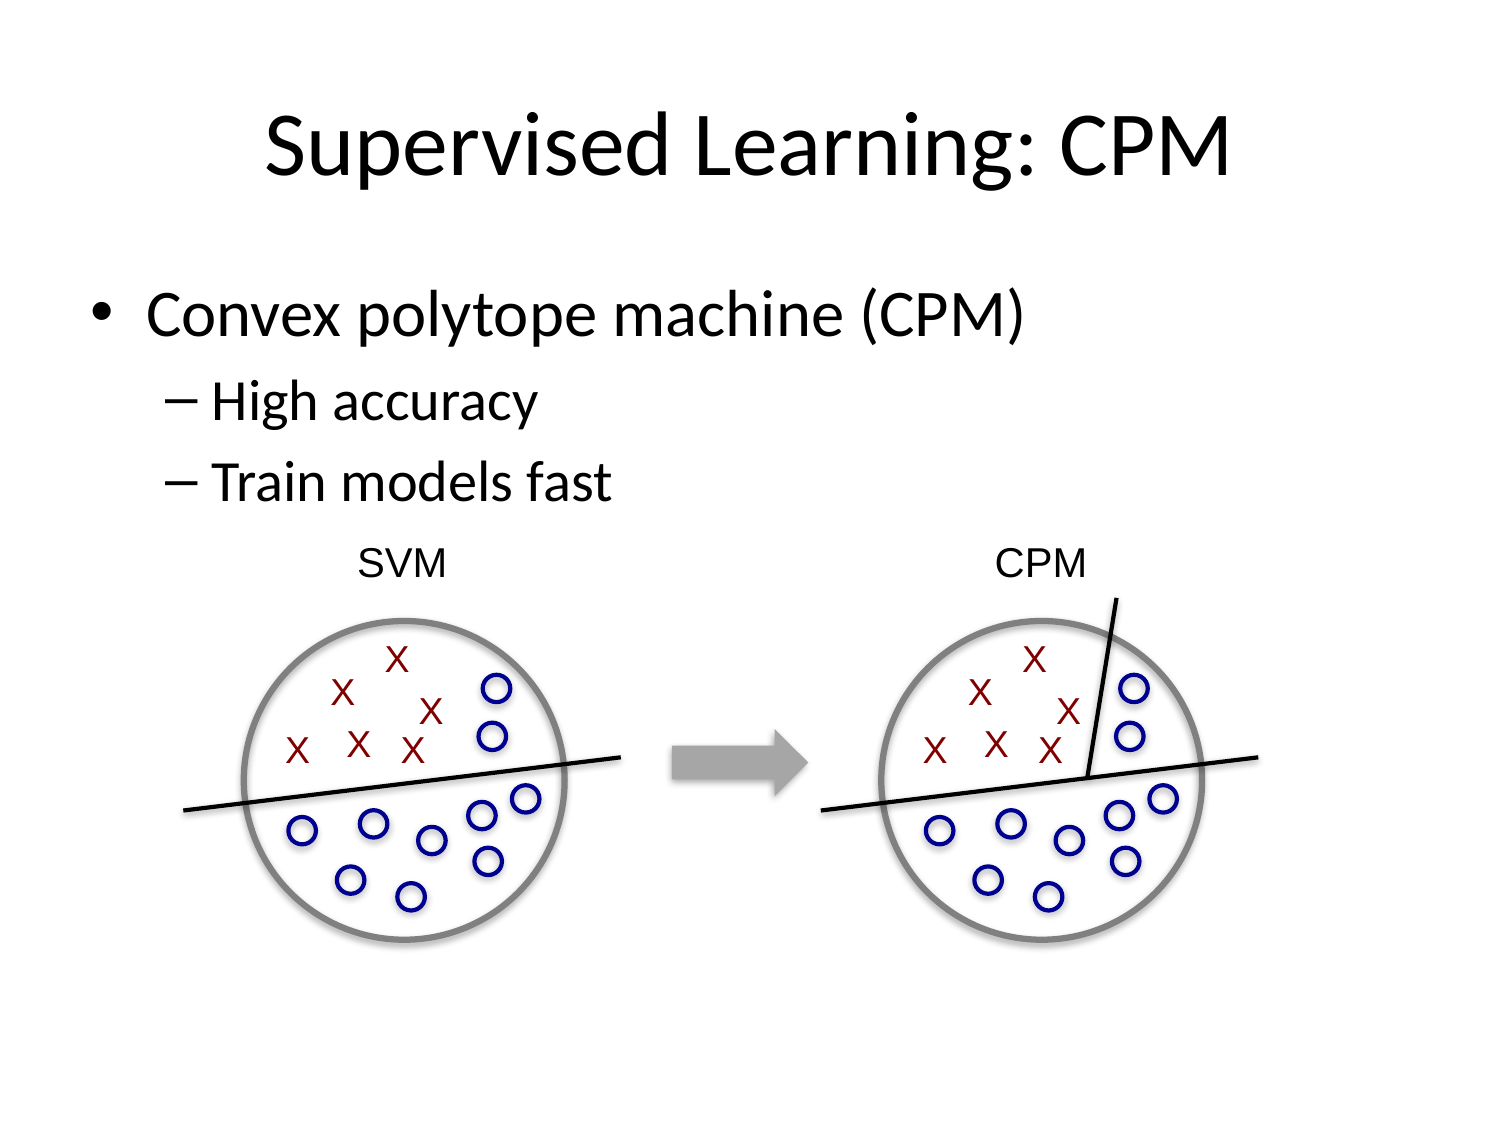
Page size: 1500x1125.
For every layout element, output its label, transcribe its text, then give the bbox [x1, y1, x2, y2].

list Convex polytope machine (CPM) High accuracy Train models fast [75, 262, 1425, 1005]
text_box [481, 674, 512, 703]
text_box X [908, 718, 963, 755]
text_box [359, 818, 389, 839]
text_box [882, 620, 1082, 755]
text_box [287, 818, 317, 846]
text_box [1105, 818, 1134, 831]
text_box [182, 757, 621, 811]
text_box [973, 865, 1003, 895]
text_box [1111, 846, 1141, 876]
text_box [885, 818, 1199, 941]
title Supervised Learning: CPM [75, 45, 1425, 233]
text_box X [1007, 627, 1063, 688]
text_box X [1041, 679, 1082, 740]
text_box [820, 757, 1259, 811]
text_box X [315, 660, 371, 720]
text_box [1121, 640, 1201, 755]
text_box SVM [319, 528, 486, 594]
text_box [671, 728, 809, 798]
text_box [245, 620, 564, 755]
text_box X [953, 660, 1008, 720]
text_box CPM [957, 528, 1124, 594]
text_box [247, 818, 561, 941]
text_box [1034, 882, 1064, 912]
text_box [1121, 721, 1145, 751]
text_box X [385, 718, 441, 755]
text_box [396, 882, 426, 912]
text_box [477, 721, 507, 751]
text_box X [270, 718, 326, 755]
text_box X [1023, 718, 1078, 755]
text_box X [403, 679, 459, 740]
text_box X [331, 712, 387, 755]
text_box [1121, 674, 1149, 703]
text_box X [369, 627, 425, 688]
text_box X [969, 712, 1024, 755]
text_box [925, 818, 955, 846]
text_box [473, 846, 503, 876]
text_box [1087, 597, 1117, 778]
text_box [1054, 826, 1084, 855]
text_box [417, 826, 447, 855]
text_box [467, 818, 497, 831]
text_box [996, 818, 1026, 839]
text_box [336, 865, 366, 895]
